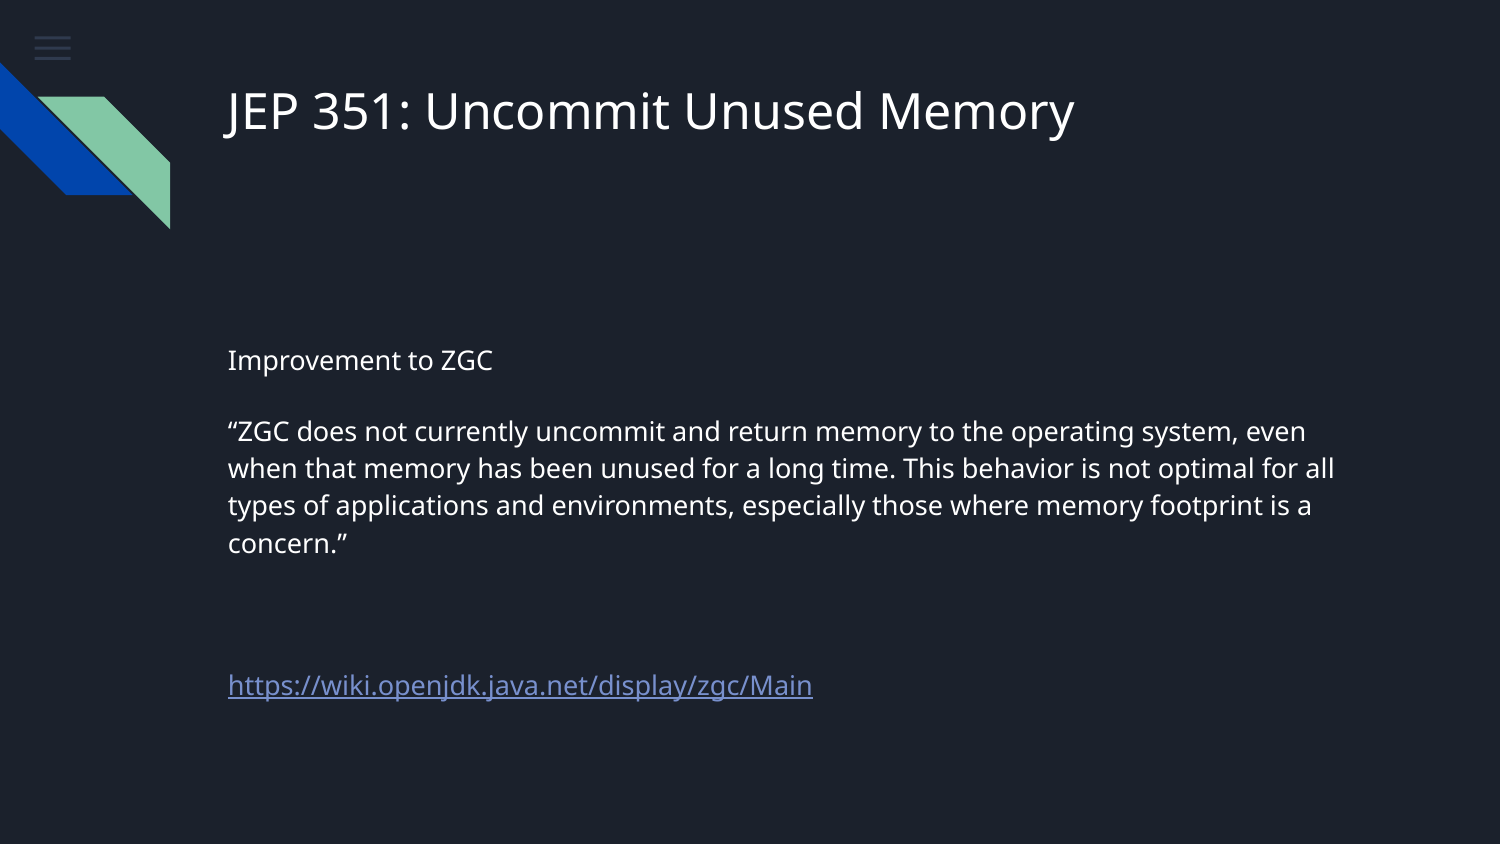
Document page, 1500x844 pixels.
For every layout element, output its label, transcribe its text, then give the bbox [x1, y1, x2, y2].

list Improvement to ZGC “ZGC does not currently uncommit and return memory to the operating system, even when that memory has been unused for a long time. This behavior is not optimal for all types of applications and environments, especially those where memory footprint is a concern.” https://wiki.openjdk.java.net/display/zgc/Main [212, 323, 1364, 720]
title JEP 351: Uncommit Unused Memory [212, 64, 1204, 310]
